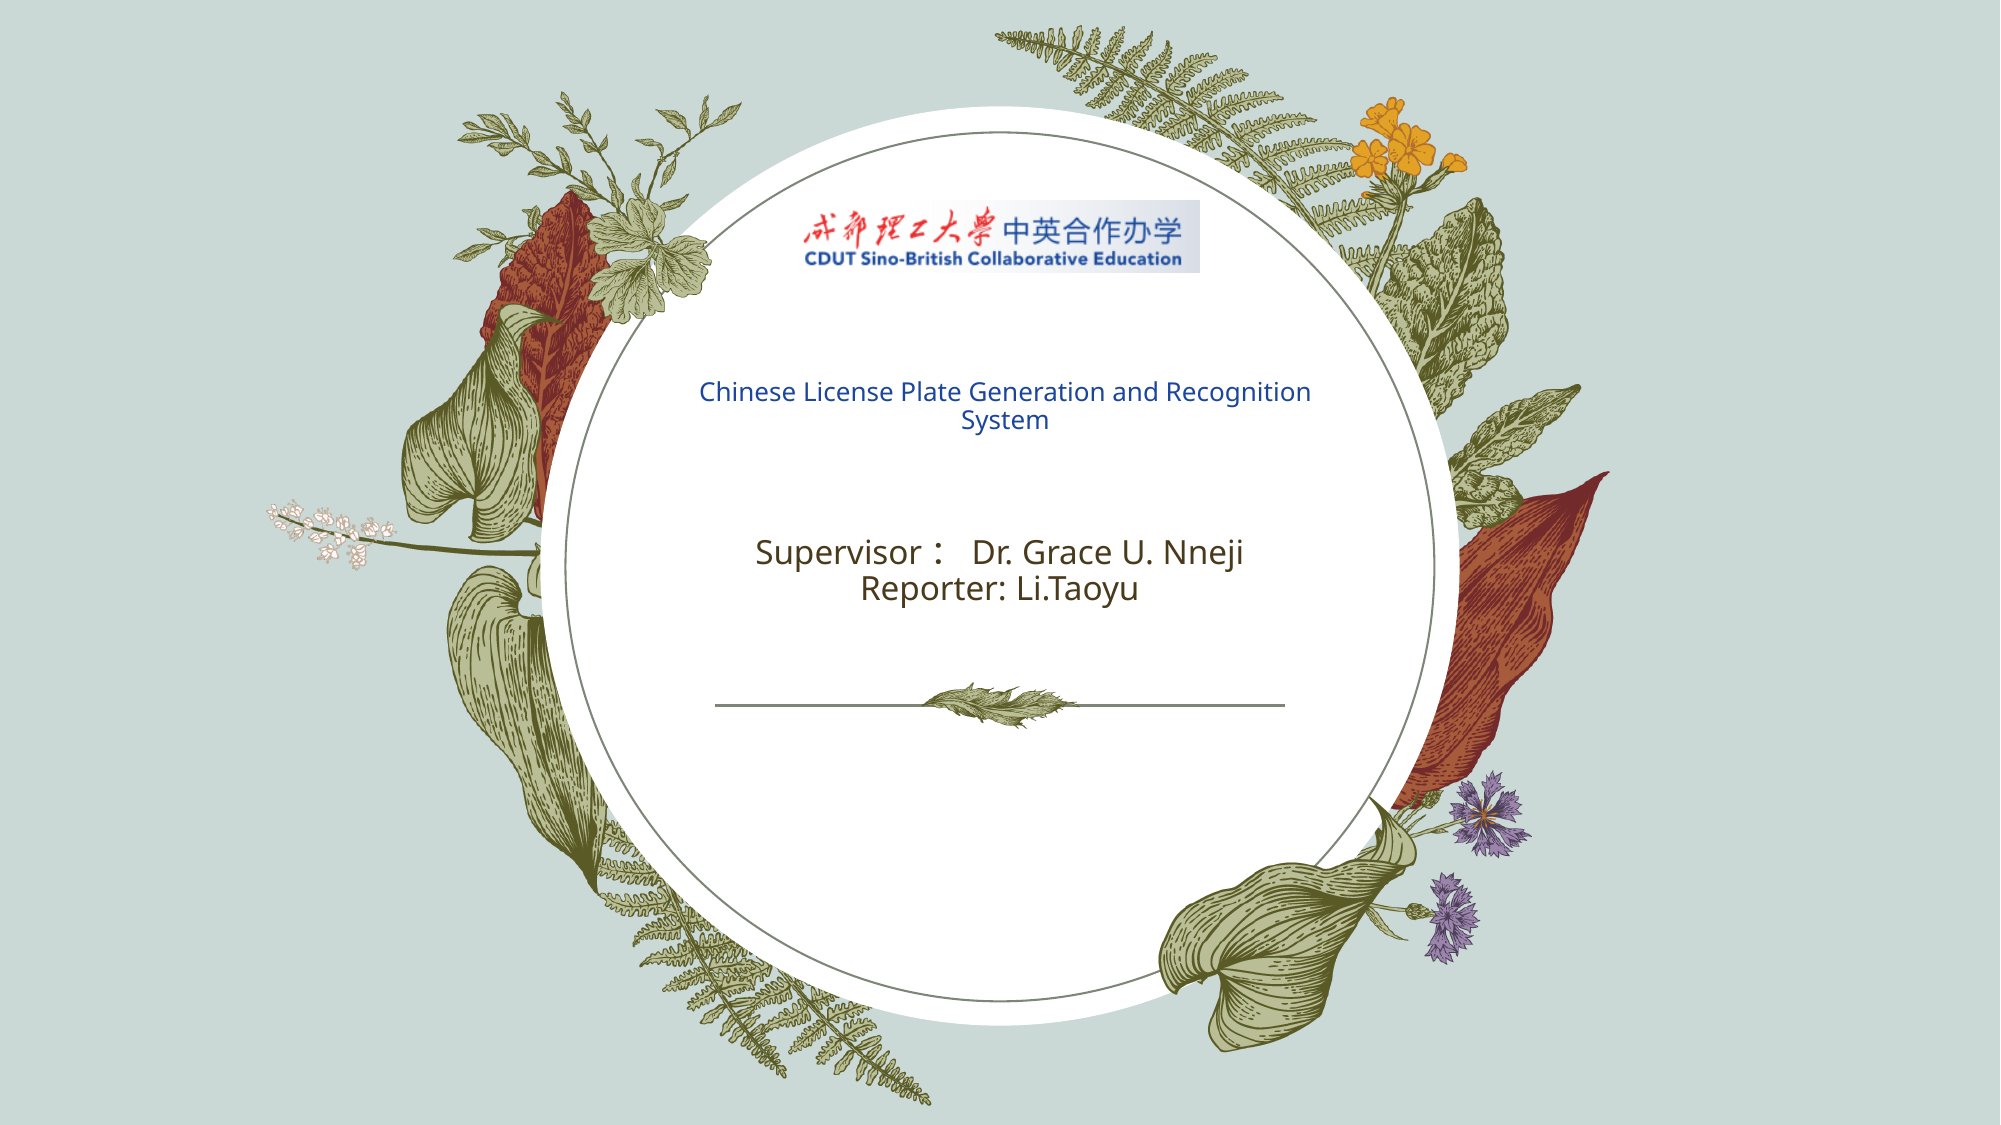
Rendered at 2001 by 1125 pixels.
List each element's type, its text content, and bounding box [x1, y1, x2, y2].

title Supervisor：Dr. Grace U. Nneji Reporter: Li.Taoyu [451, 436, 1549, 615]
subtitle Chinese License Pl﻿ate Generation and Recognition System [681, 371, 1330, 444]
picture [248, 0, 1626, 1125]
